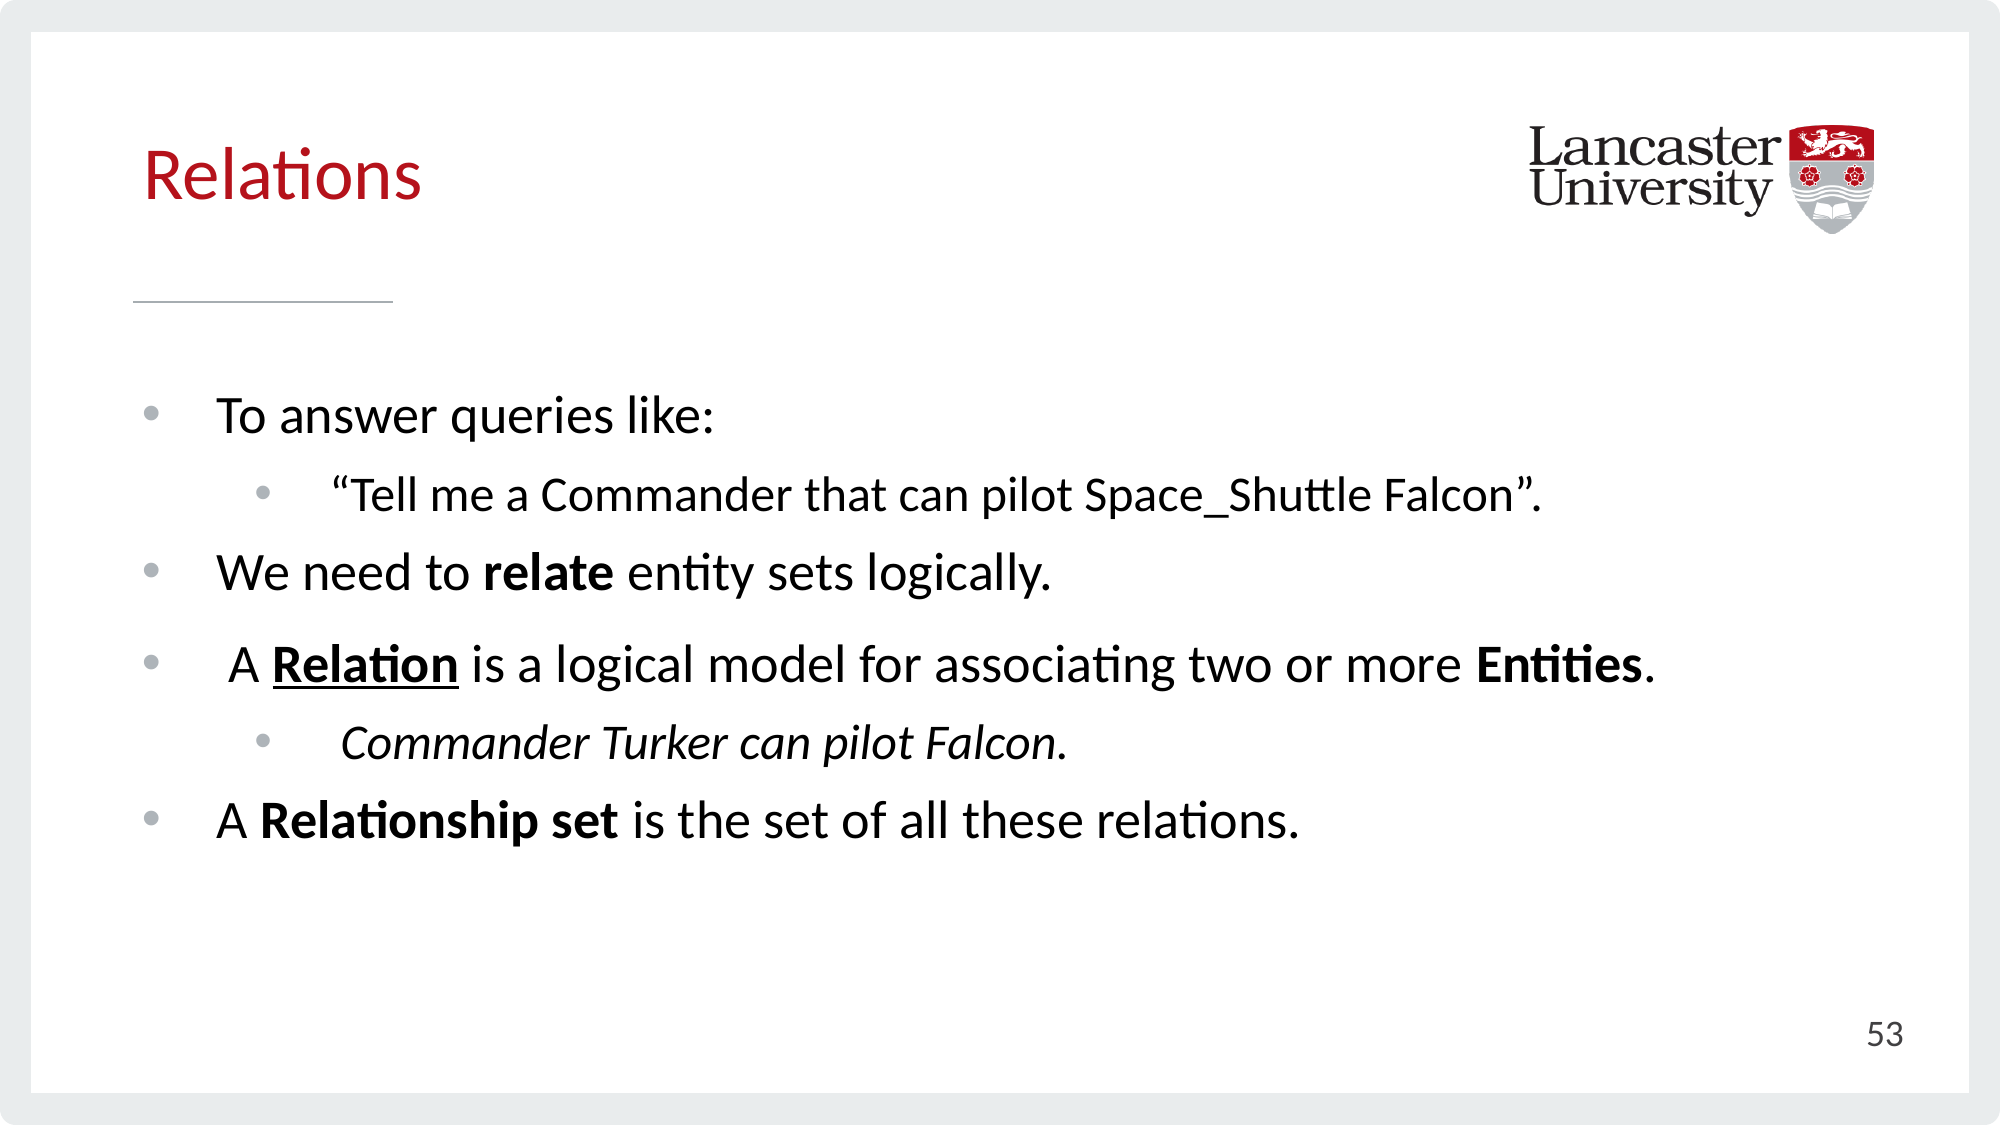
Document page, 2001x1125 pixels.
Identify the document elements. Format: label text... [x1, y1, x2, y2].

list To answer queries like: “Tell me a Commander that can pilot Space_Shuttle Falcon”. We need to relate entity sets logically. A Relation is a logical model for associating two or more Entities. Commander Turker can pilot Falcon. A Relationship set is the set of all these relations. [126, 379, 1725, 1014]
slide_number 53 [1468, 1001, 1919, 1061]
title Relations [128, 78, 1448, 279]
